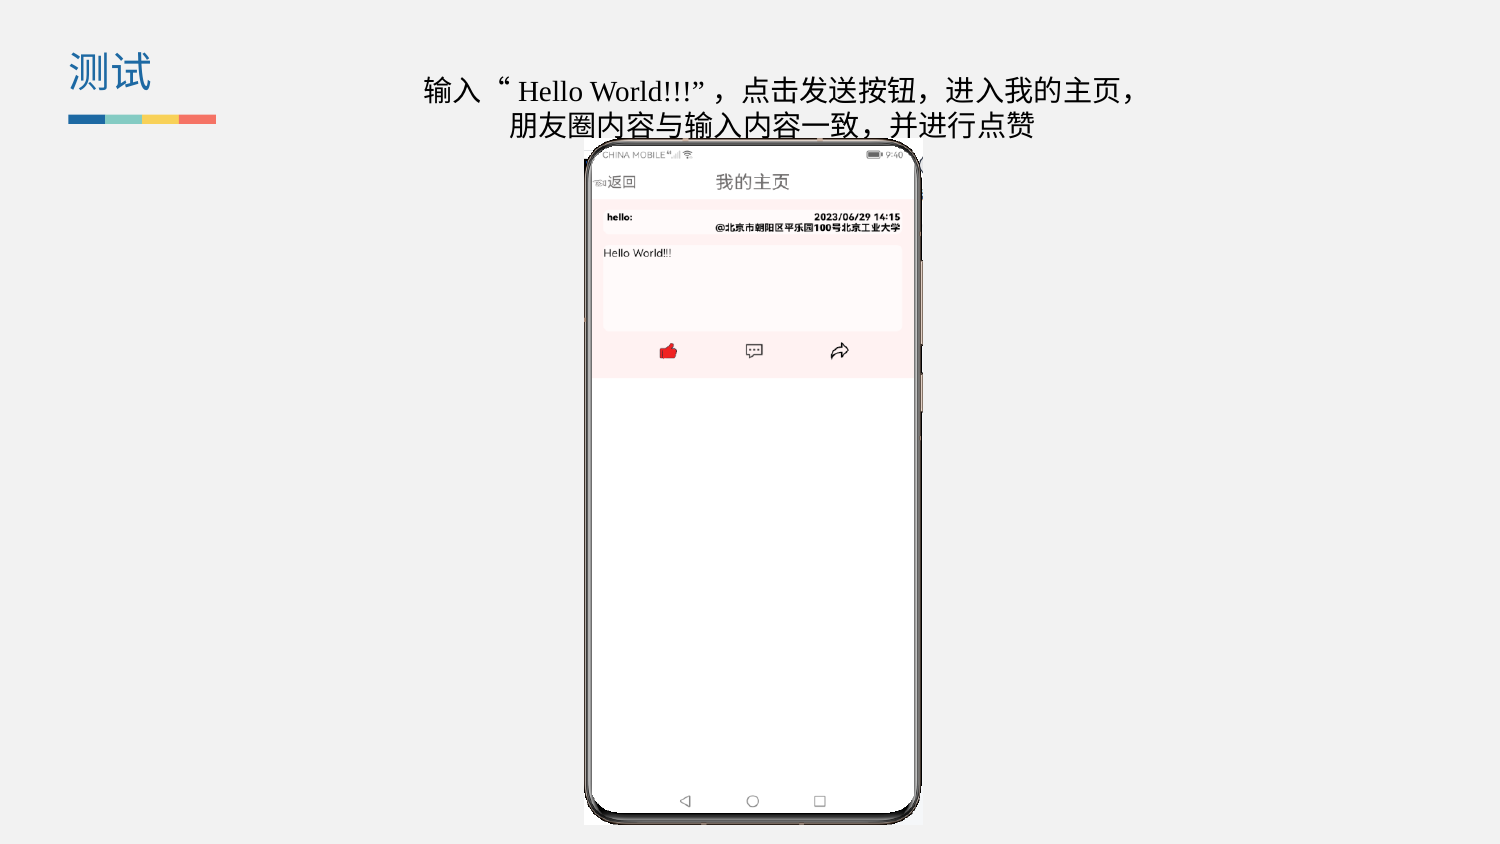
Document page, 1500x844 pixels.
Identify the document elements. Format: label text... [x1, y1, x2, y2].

text_box 测试 [68, 45, 524, 96]
picture [584, 138, 924, 825]
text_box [68, 114, 217, 125]
text_box 输入“Hello World!!!”，点击发送按钮，进入我的主页，朋友圈内容与输入内容一致，并进行点赞 [403, 64, 1142, 150]
